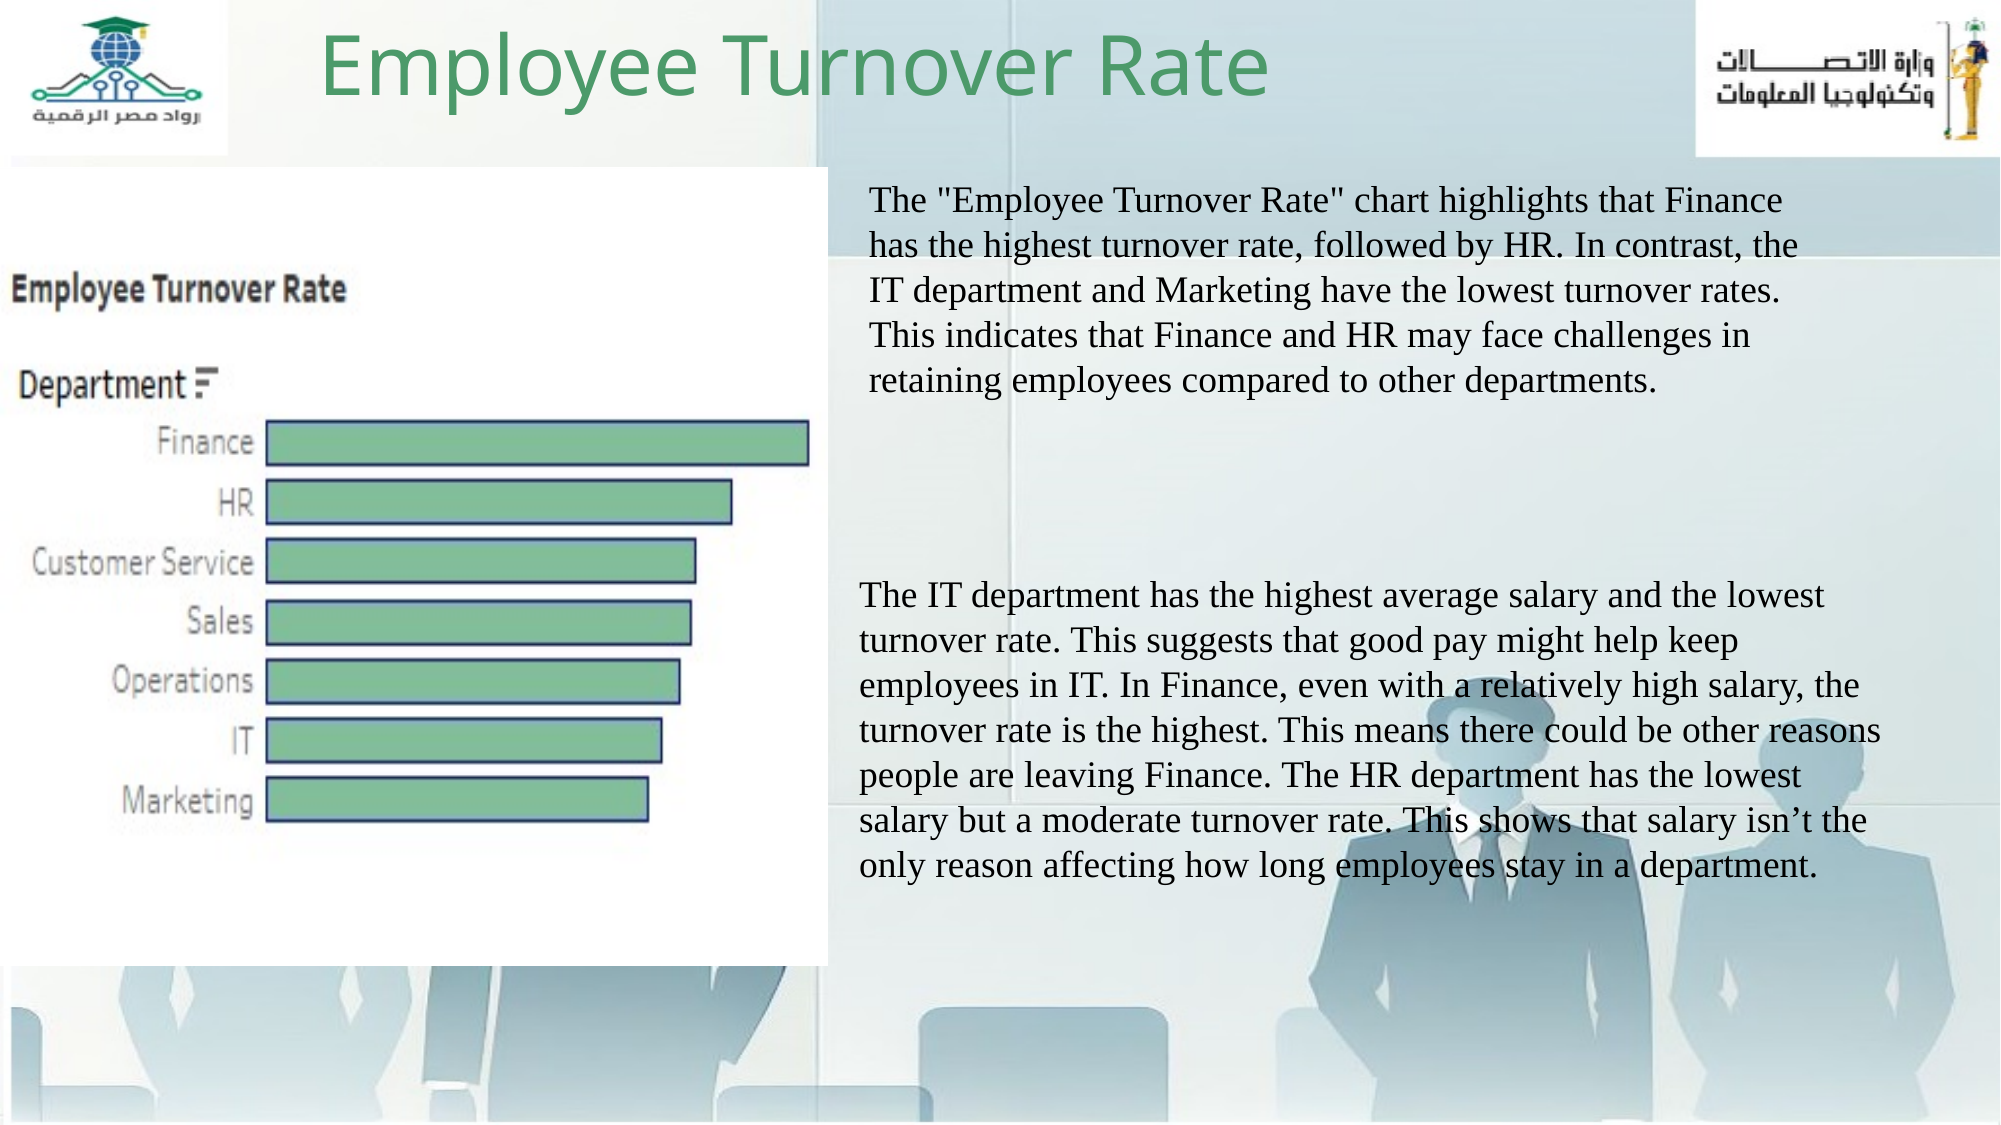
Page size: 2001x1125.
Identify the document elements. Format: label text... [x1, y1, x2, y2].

text_box The IT department has the highest average salary and the lowest turnover rate. This suggests that good pay might help keep employees in IT. In Finance, even with a relatively high salary, the turnover rate is the highest. This means there could be other reasons people are leaving Finance. The HR department has the lowest salary but a moderate turnover rate. This shows that salary isn’t the only reason affecting how long employees stay in a department. [844, 562, 1917, 893]
title Employee Turnover Rate [0, 0, 1591, 138]
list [0, 167, 828, 966]
text_box The "Employee Turnover Rate" chart highlights that Finance has the highest turnover rate, followed by HR. In contrast, the IT department and Marketing have the lowest turnover rates. This indicates that Finance and HR may face challenges in retaining employees compared to other departments. [854, 167, 1827, 408]
picture [0, 0, 2001, 1125]
